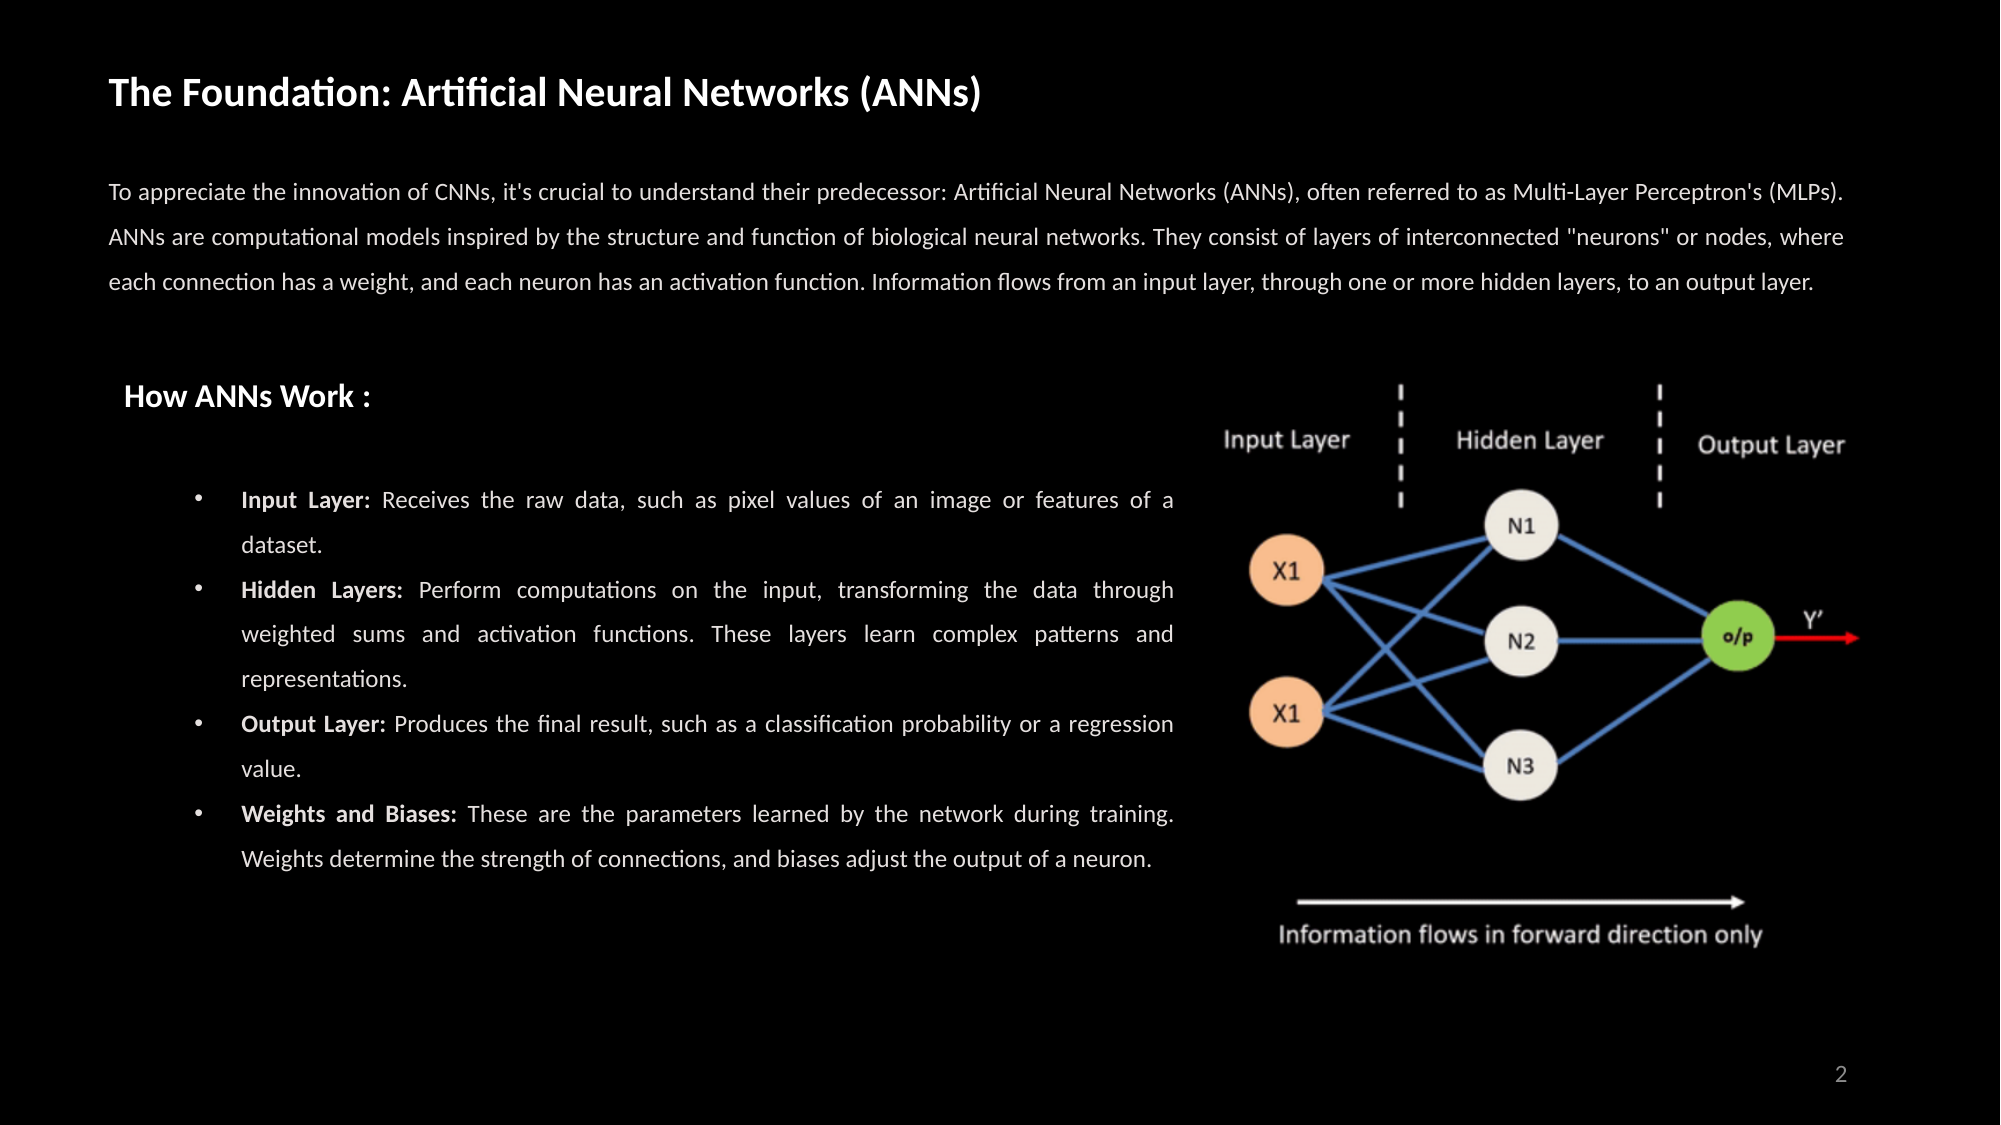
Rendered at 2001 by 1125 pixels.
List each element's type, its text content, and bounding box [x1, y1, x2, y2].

picture [1159, 316, 1892, 973]
text_box Input Layer: Receives the raw data, such as pixel values of an image or features of a dataset. Hidden Layers: Perform computations on the input, transforming the data through weighted sums and activation functions. These layers learn complex patterns and representations. Output Layer: Produces the final result, such as a classification probability or a regression value. Weights and Biases: These are the parameters learned by the network during training. Weights determine the strength of connections, and biases adjust the output of a neuron. [179, 461, 1191, 993]
slide_number 2 [1412, 1042, 1863, 1103]
text_box How ANNs Work : [109, 367, 610, 422]
text_box The Foundation: Artificial Neural Networks (ANNs) [93, 57, 1038, 152]
text_box To appreciate the innovation of CNNs, it's crucial to understand their predecessor: Artificial Neural Networks (ANNs), often referred to as Multi-Layer Perceptron's (MLPs). ANNs are computational models inspired by the structure and function of biological neural networks. They consist of layers of interconnected "neurons" or nodes, where each connection has a weight, and each neuron has an activation function. Information flows from an input layer, through one or more hidden layers, to an output layer. [93, 152, 1863, 303]
